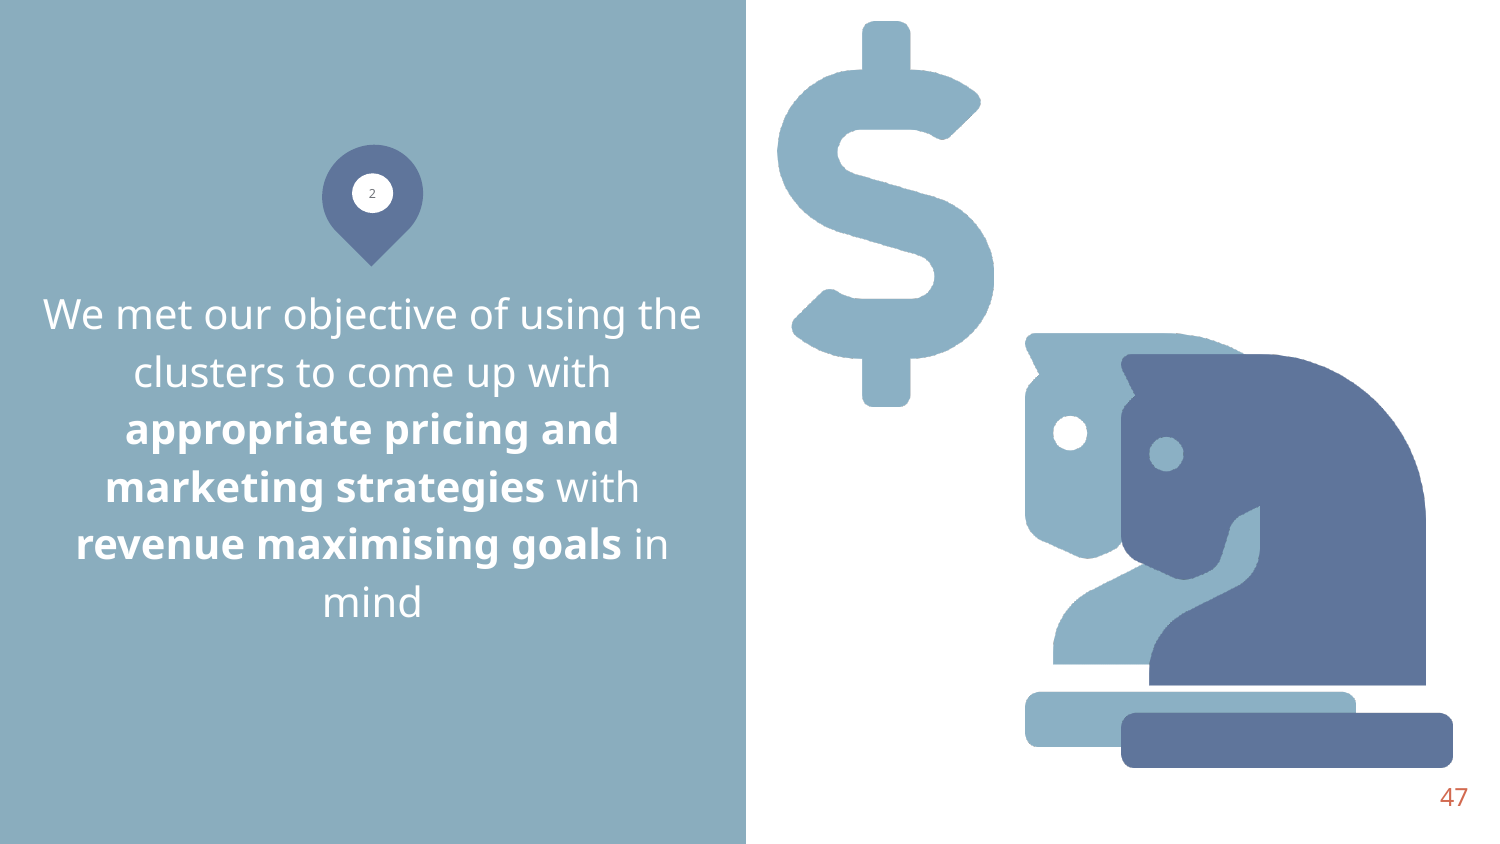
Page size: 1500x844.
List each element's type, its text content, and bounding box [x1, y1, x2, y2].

picture [776, 21, 994, 407]
picture [0, 0, 746, 844]
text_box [299, 124, 446, 266]
picture [1024, 305, 1453, 768]
slide_number 47 [1378, 766, 1469, 832]
